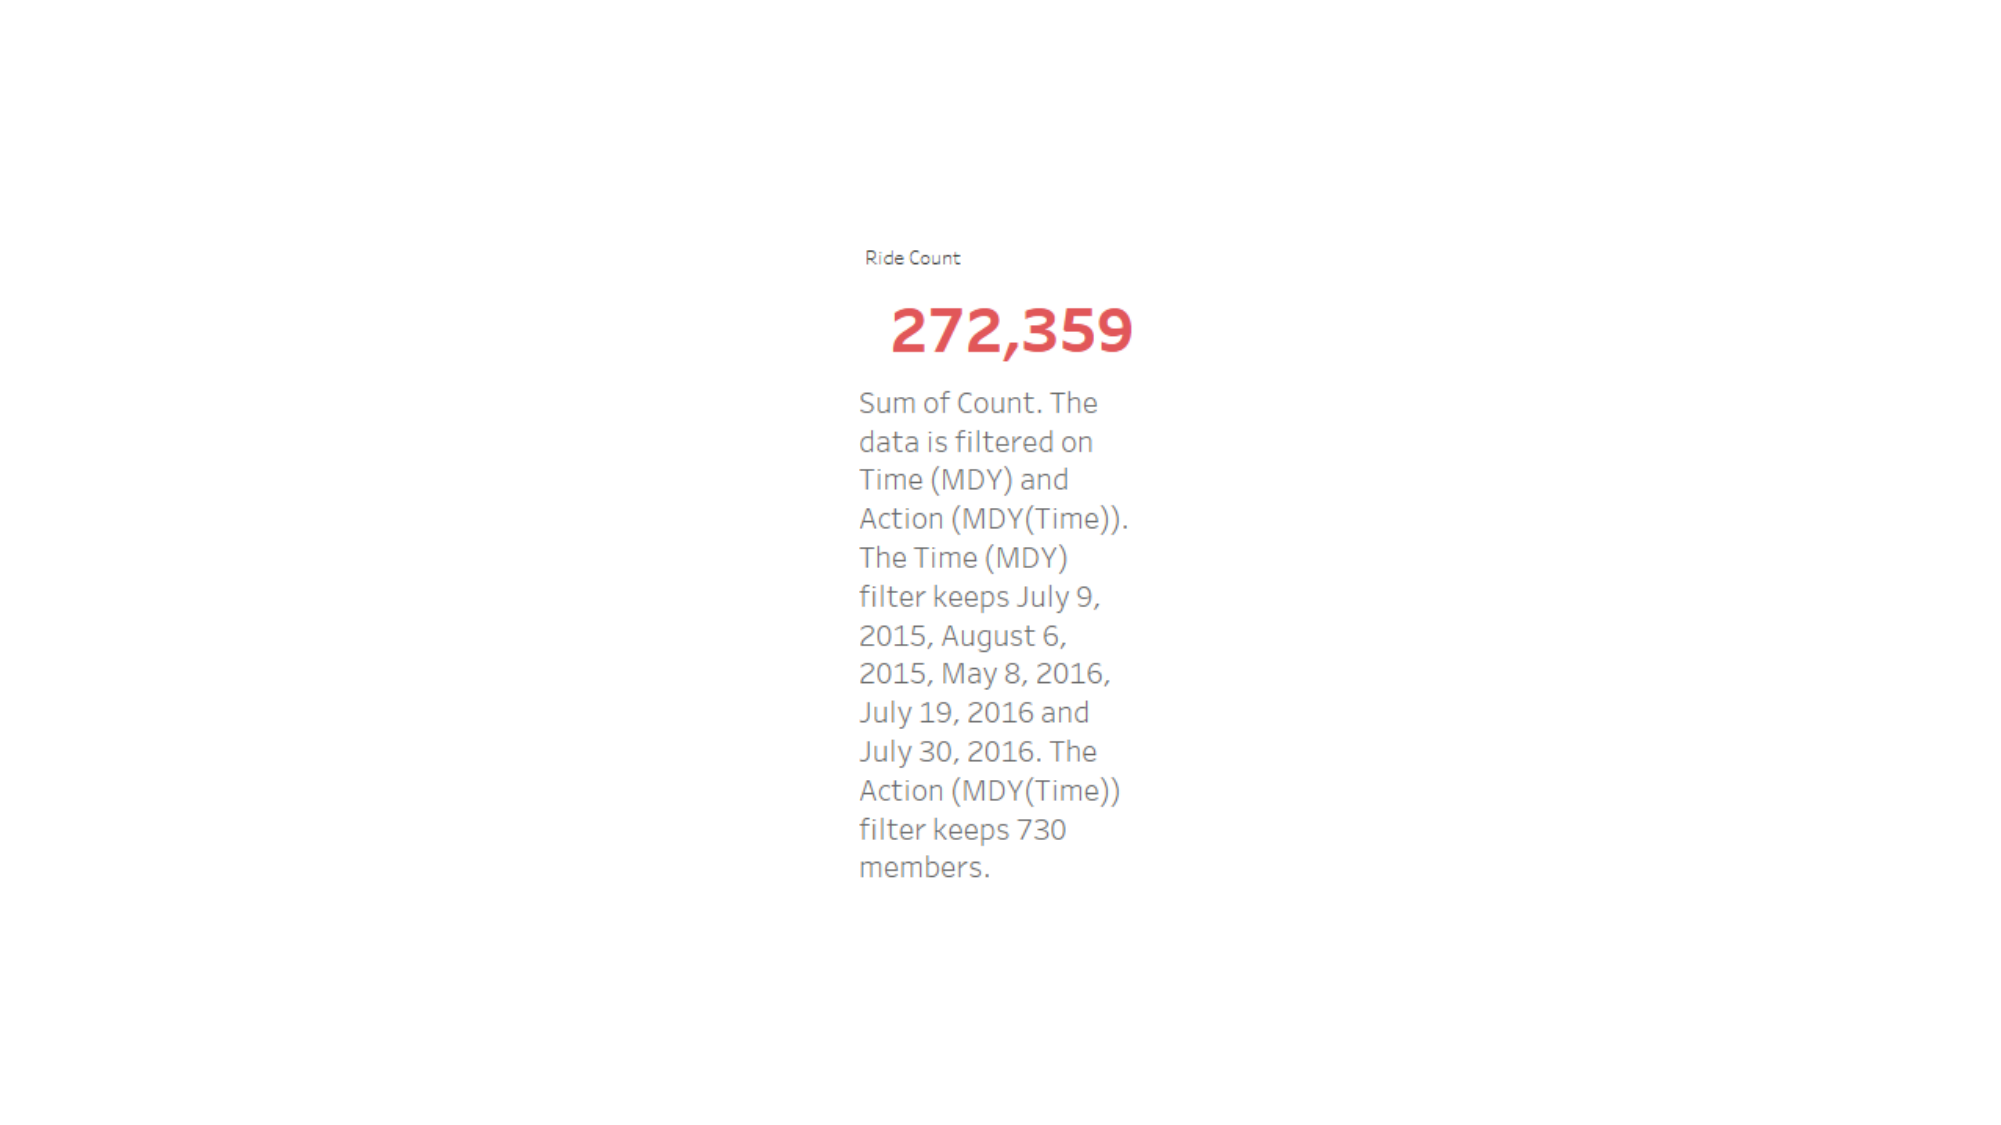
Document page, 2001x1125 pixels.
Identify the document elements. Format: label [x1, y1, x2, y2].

picture [859, 235, 1141, 890]
